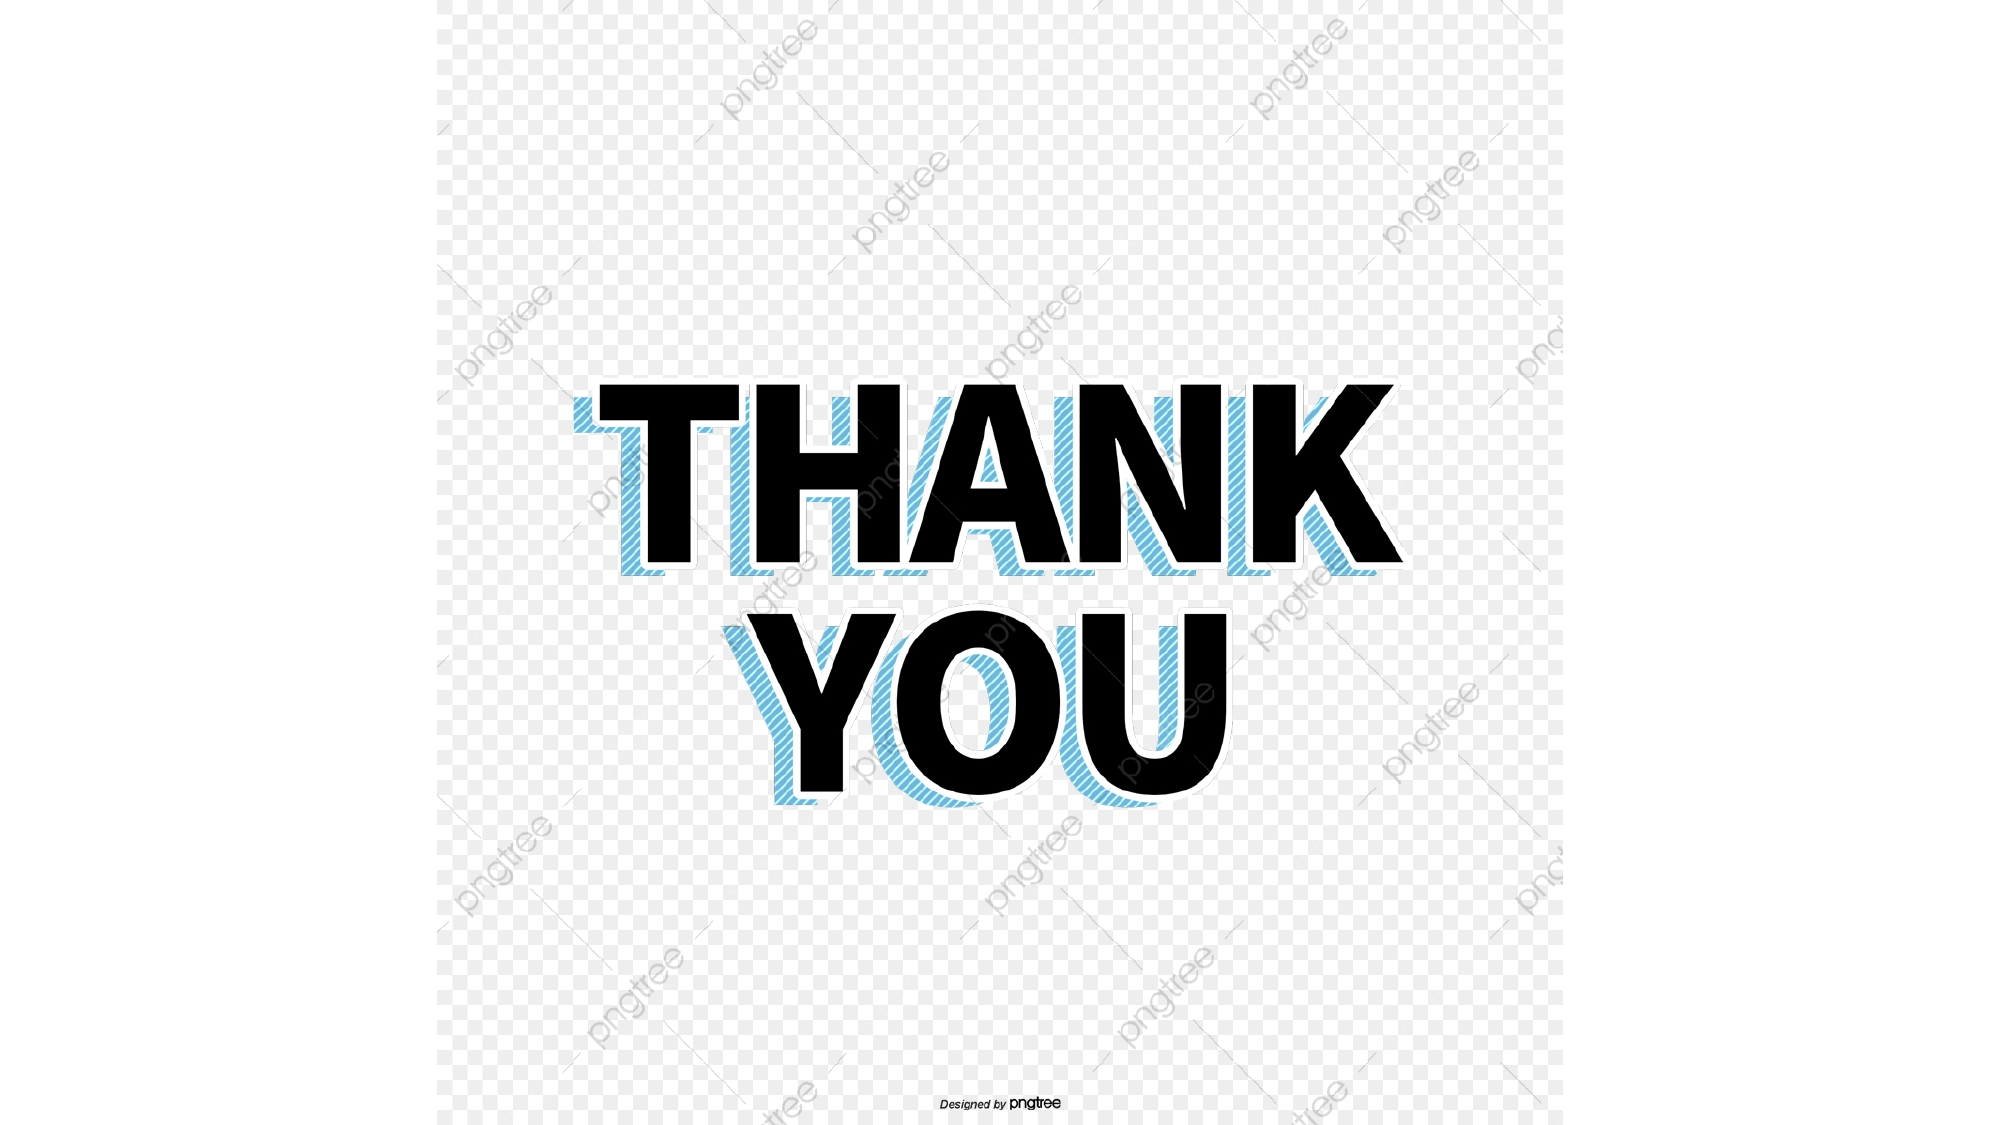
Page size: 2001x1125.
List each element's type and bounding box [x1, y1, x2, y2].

picture [437, 0, 1563, 1125]
